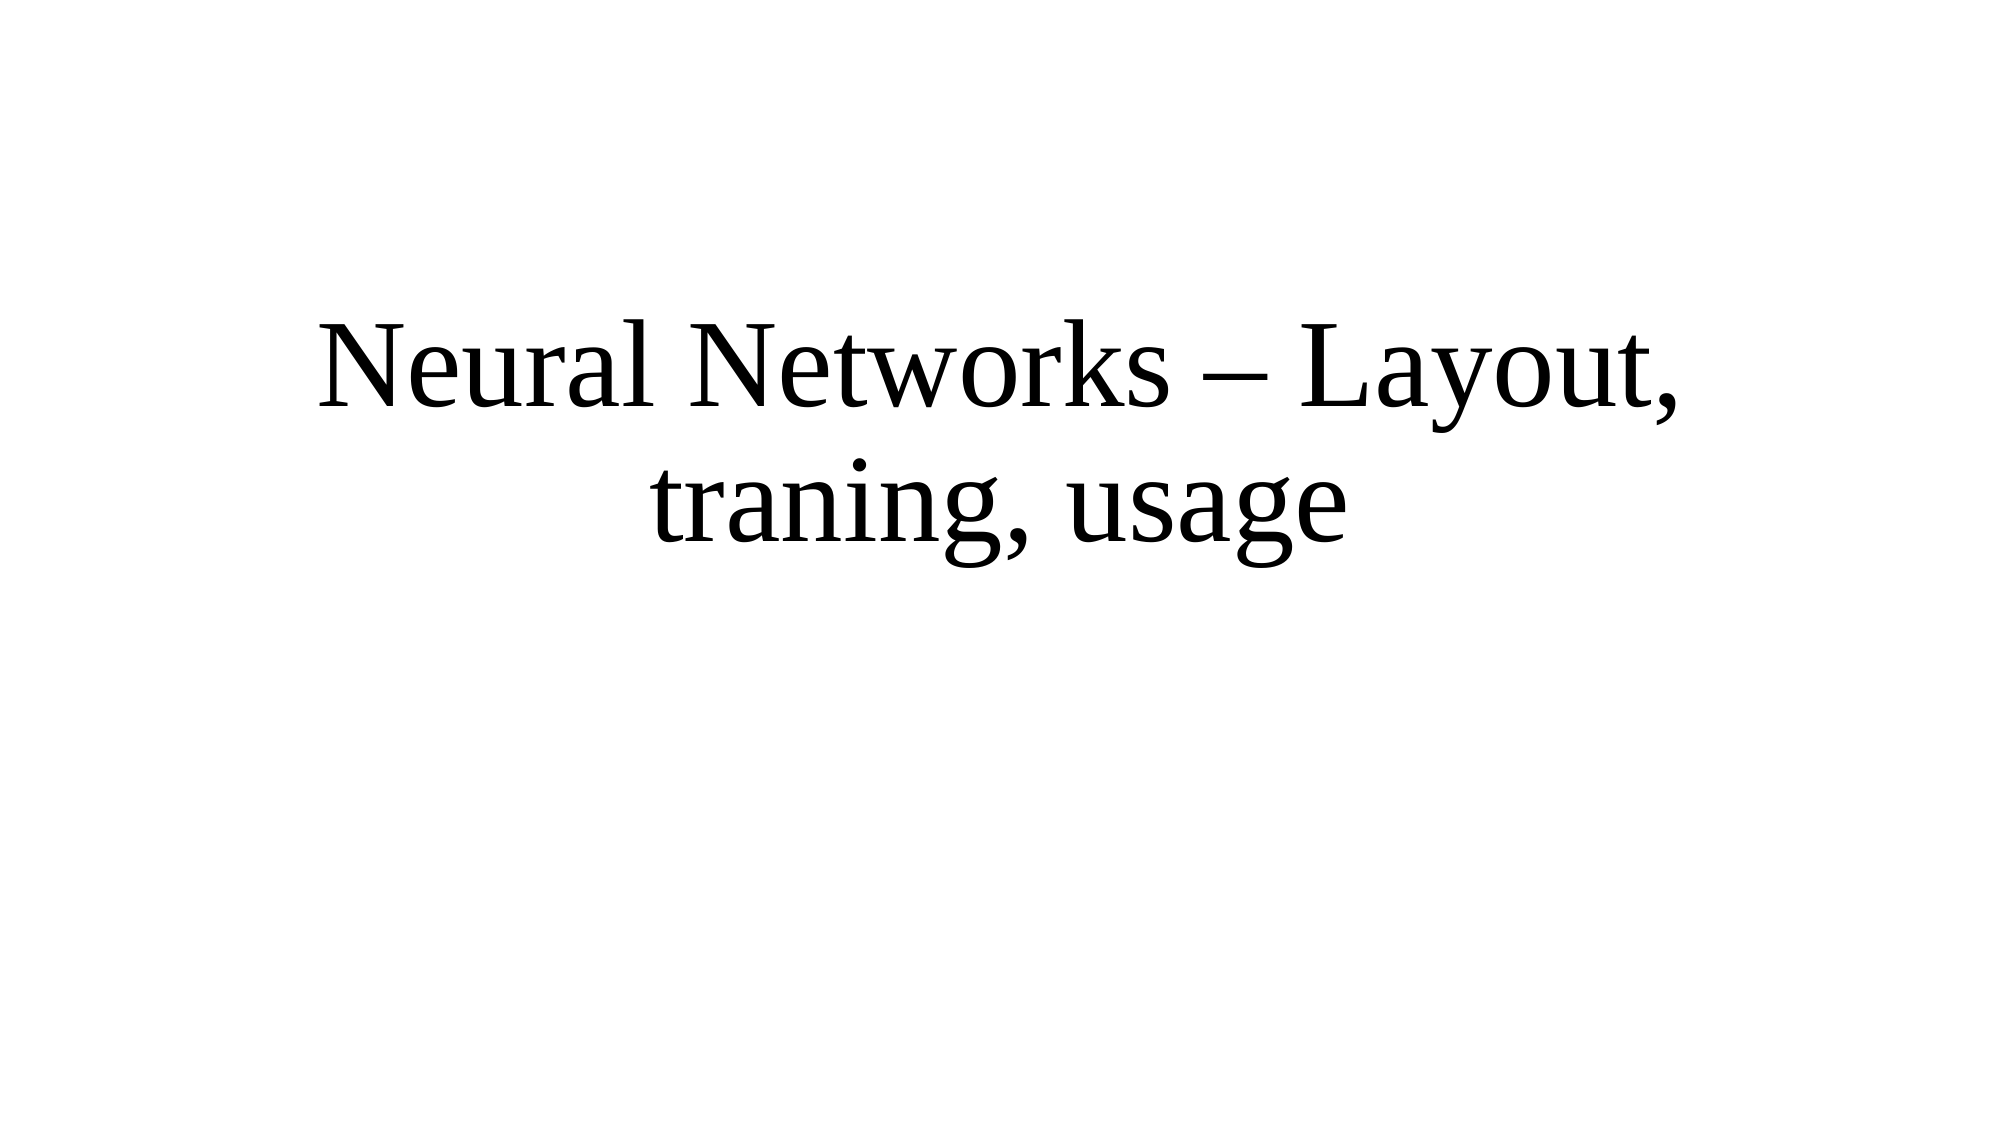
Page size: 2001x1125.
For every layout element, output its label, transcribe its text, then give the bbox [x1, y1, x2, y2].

title Neural Networks – Layout, traning, usage [249, 184, 1750, 576]
